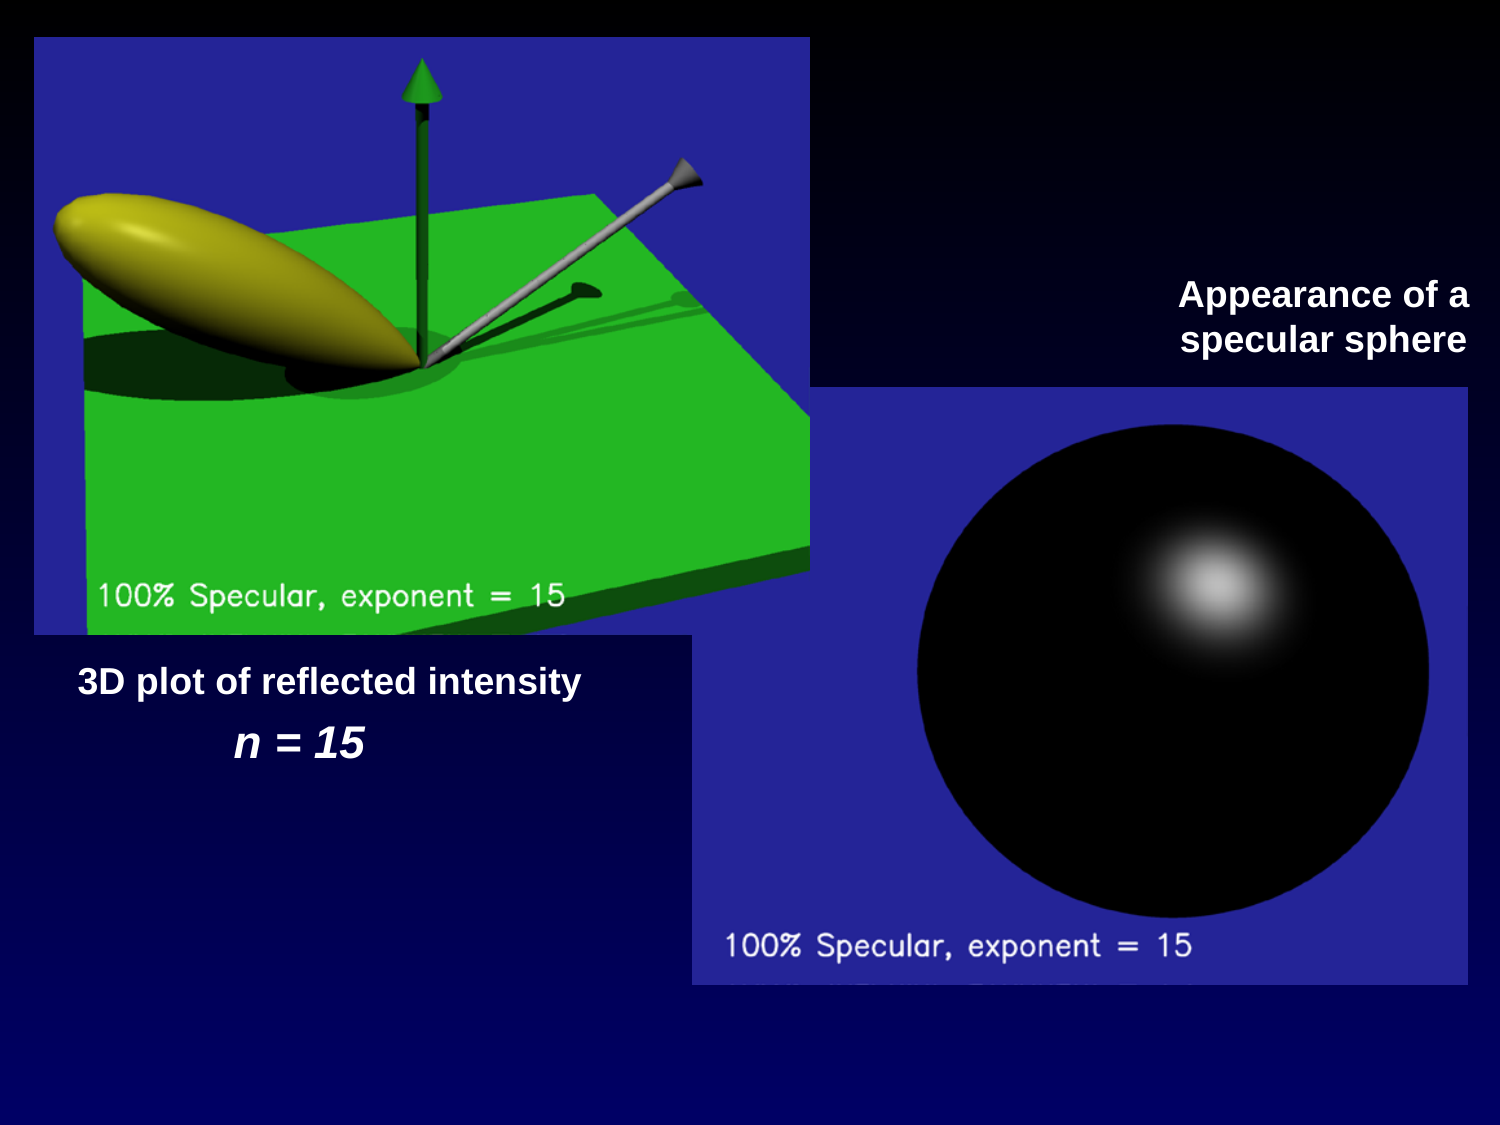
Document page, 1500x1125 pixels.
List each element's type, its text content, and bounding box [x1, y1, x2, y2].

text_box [60, 649, 600, 776]
picture [34, 37, 1468, 985]
text_box Appearance of a specular sphere [1162, 262, 1485, 368]
